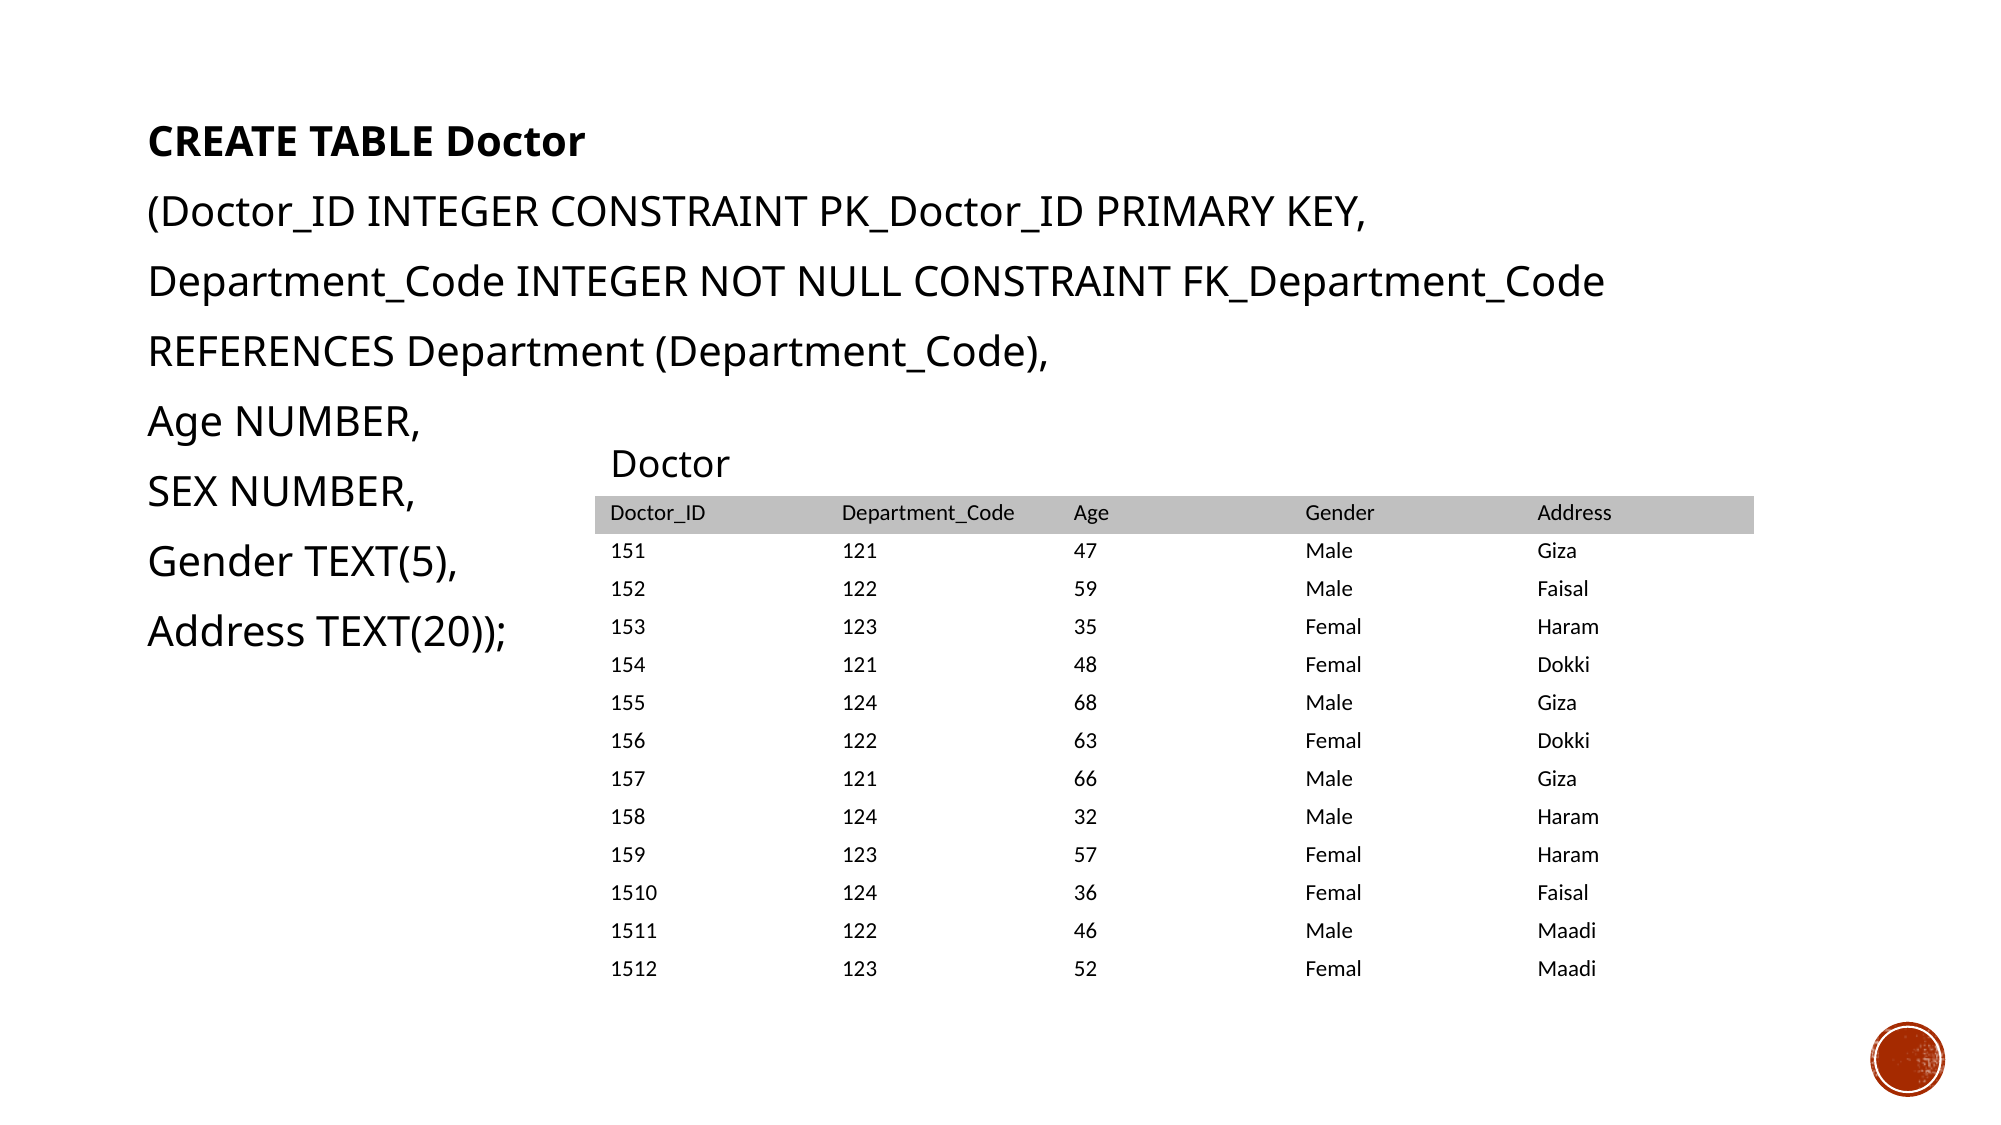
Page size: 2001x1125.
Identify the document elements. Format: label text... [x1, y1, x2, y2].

table_cell 124 [827, 686, 1059, 724]
table_cell Maadi [1523, 914, 1754, 952]
table_cell Doctor_ID [595, 496, 827, 534]
table_cell 159 [595, 838, 827, 876]
table_cell 158 [595, 800, 827, 838]
table_cell Age [1059, 496, 1291, 534]
table_cell Giza [1523, 686, 1754, 724]
table_cell Male [1291, 800, 1523, 838]
table_cell 1511 [595, 914, 827, 952]
table_cell 156 [595, 724, 827, 762]
table_cell 122 [827, 914, 1059, 952]
table_cell 1512 [595, 952, 827, 990]
table_cell Maadi [1523, 952, 1754, 990]
table_cell 68 [1059, 686, 1291, 724]
table_cell Femal [1291, 610, 1523, 648]
table_cell Male [1291, 686, 1523, 724]
table_cell Gender [1291, 496, 1523, 534]
table_cell Femal [1291, 648, 1523, 686]
table_cell 124 [827, 876, 1059, 914]
table_cell Giza [1523, 762, 1754, 800]
table_cell Femal [1291, 724, 1523, 762]
table_cell Male [1291, 534, 1523, 572]
table_cell 123 [827, 838, 1059, 876]
table_cell 35 [1059, 610, 1291, 648]
table_cell 32 [1059, 800, 1291, 838]
list CREATE TABLE Doctor (Doctor_ID INTEGER CONSTRAINT PK_Doctor_ID PRIMARY KEY, Department_Code INTEGER NOT NULL CONSTRAINT FK_Department_Code REFERENCES Department (Department_Code), Age NUMBER, SEX NUMBER, Gender TEXT(5), Address TEXT(20)); [132, 112, 1783, 778]
table_cell 123 [827, 952, 1059, 990]
table_cell 153 [595, 610, 827, 648]
table_cell 36 [1059, 876, 1291, 914]
table_cell 121 [827, 762, 1059, 800]
table_cell 122 [827, 724, 1059, 762]
table_cell Faisal [1523, 572, 1754, 610]
table_cell Male [1291, 762, 1523, 800]
table_cell Male [1291, 914, 1523, 952]
table_cell 46 [1059, 914, 1291, 952]
table_cell Femal [1291, 876, 1523, 914]
table_cell 48 [1059, 648, 1291, 686]
table_cell 63 [1059, 724, 1291, 762]
table_cell 122 [827, 572, 1059, 610]
table_cell 52 [1059, 952, 1291, 990]
table_cell 154 [595, 648, 827, 686]
table_cell Faisal [1523, 876, 1754, 914]
table_cell 1510 [595, 876, 827, 914]
table_cell 66 [1059, 762, 1291, 800]
table_cell 157 [595, 762, 827, 800]
table_header Doctor [595, 430, 1754, 496]
table_cell 124 [827, 800, 1059, 838]
table_cell Dokki [1523, 648, 1754, 686]
table_cell 151 [595, 534, 827, 572]
table_cell Haram [1523, 800, 1754, 838]
table_cell 123 [827, 610, 1059, 648]
table_cell Department_Code [827, 496, 1059, 534]
table_cell 47 [1059, 534, 1291, 572]
table_cell Male [1291, 572, 1523, 610]
table_cell 121 [827, 648, 1059, 686]
table_cell Haram [1523, 610, 1754, 648]
table_cell Femal [1291, 952, 1523, 990]
table_cell Dokki [1523, 724, 1754, 762]
table_cell 155 [595, 686, 827, 724]
table_cell 59 [1059, 572, 1291, 610]
table_cell 152 [595, 572, 827, 610]
table_cell Address [1523, 496, 1754, 534]
table_cell Giza [1523, 534, 1754, 572]
table_cell Femal [1291, 838, 1523, 876]
table_cell 121 [827, 534, 1059, 572]
table_cell 57 [1059, 838, 1291, 876]
table_cell Haram [1523, 838, 1754, 876]
